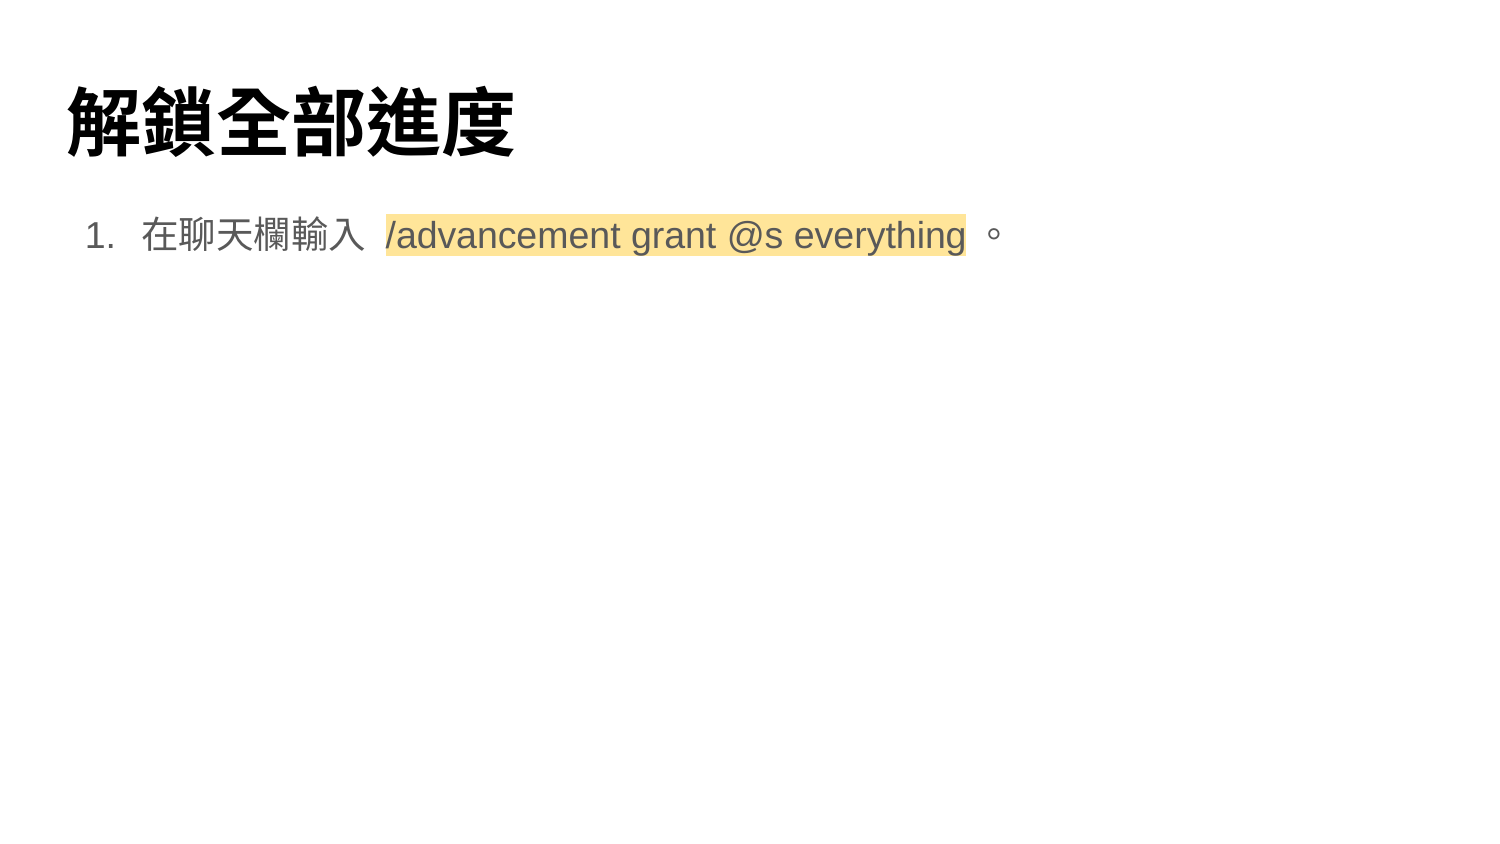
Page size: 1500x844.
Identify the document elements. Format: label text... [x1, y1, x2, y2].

title 解鎖全部進度 [51, 72, 1449, 167]
list 在聊天欄輸入 /advancement grant @s everything。 [51, 189, 1449, 750]
